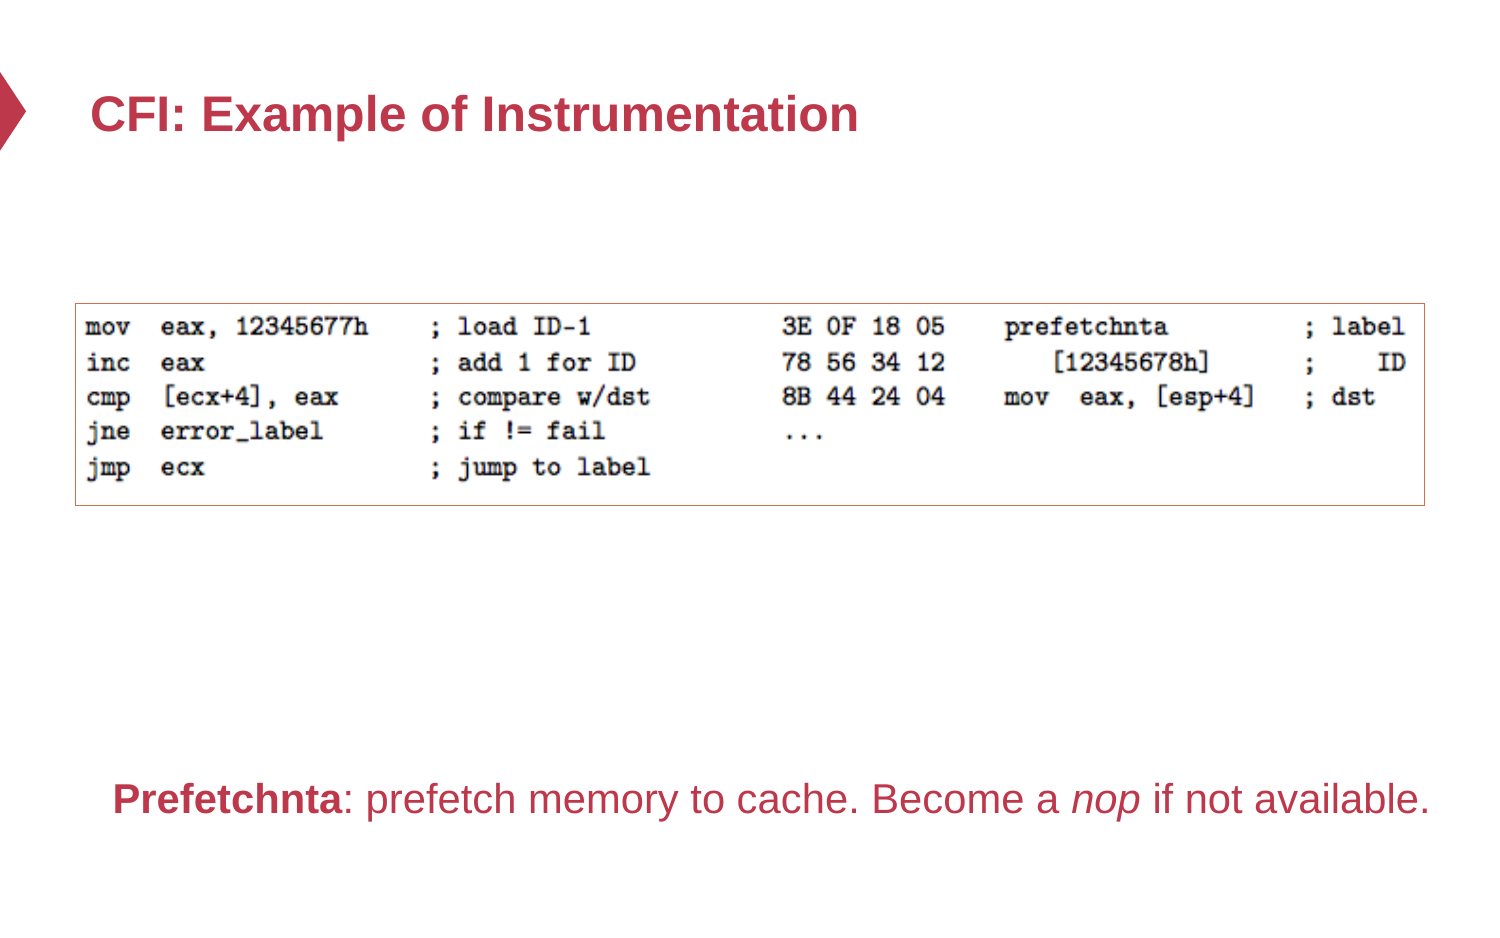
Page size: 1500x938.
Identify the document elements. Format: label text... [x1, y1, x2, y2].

picture [74, 303, 1426, 507]
title CFI: Example of Instrumentation [75, 37, 1425, 186]
text_box Prefetchnta: prefetch memory to cache. Become a nop if not available. [97, 764, 1446, 829]
